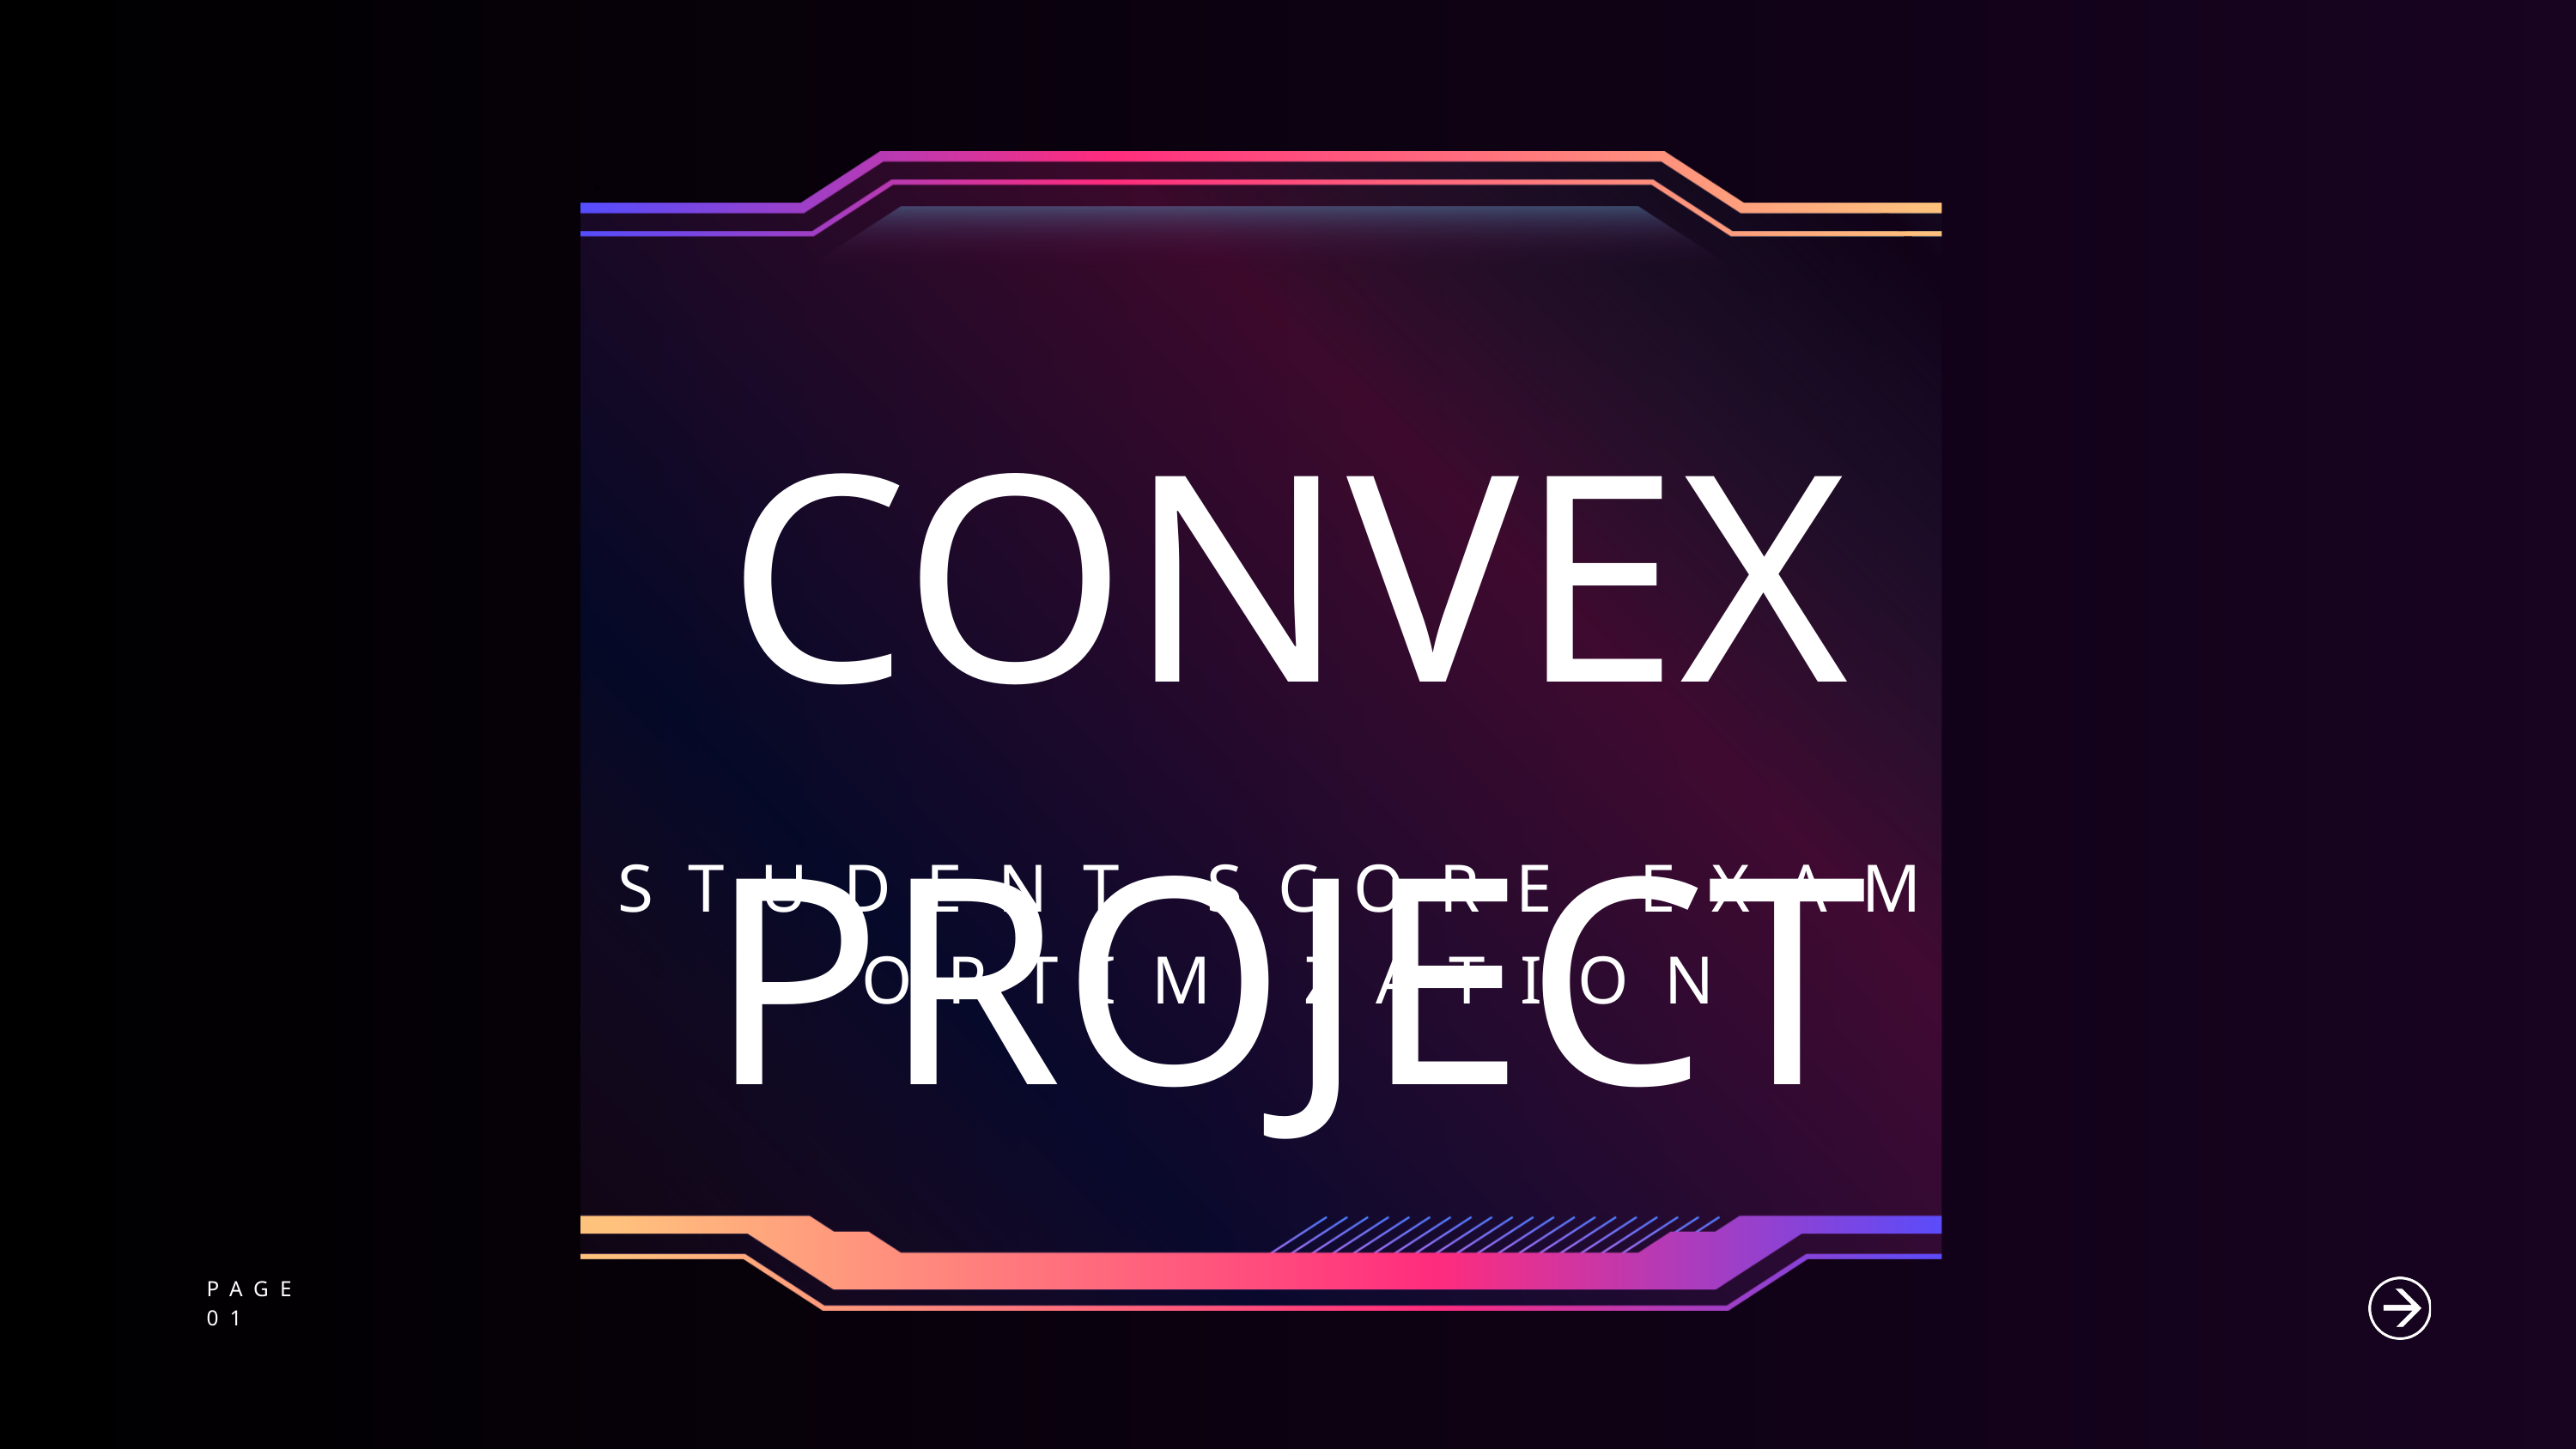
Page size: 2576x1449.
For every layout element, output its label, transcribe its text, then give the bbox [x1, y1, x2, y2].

text_box PAGE 01 [206, 1271, 393, 1331]
text_box . [580, 151, 1942, 336]
text_box CONVEX PROJECT [314, 336, 2262, 1143]
text_box . [580, 1143, 1942, 1311]
text_box STUDENT SCORE EXAM OPTIMIZATION [513, 834, 2063, 1017]
text_box [2368, 1276, 2432, 1340]
